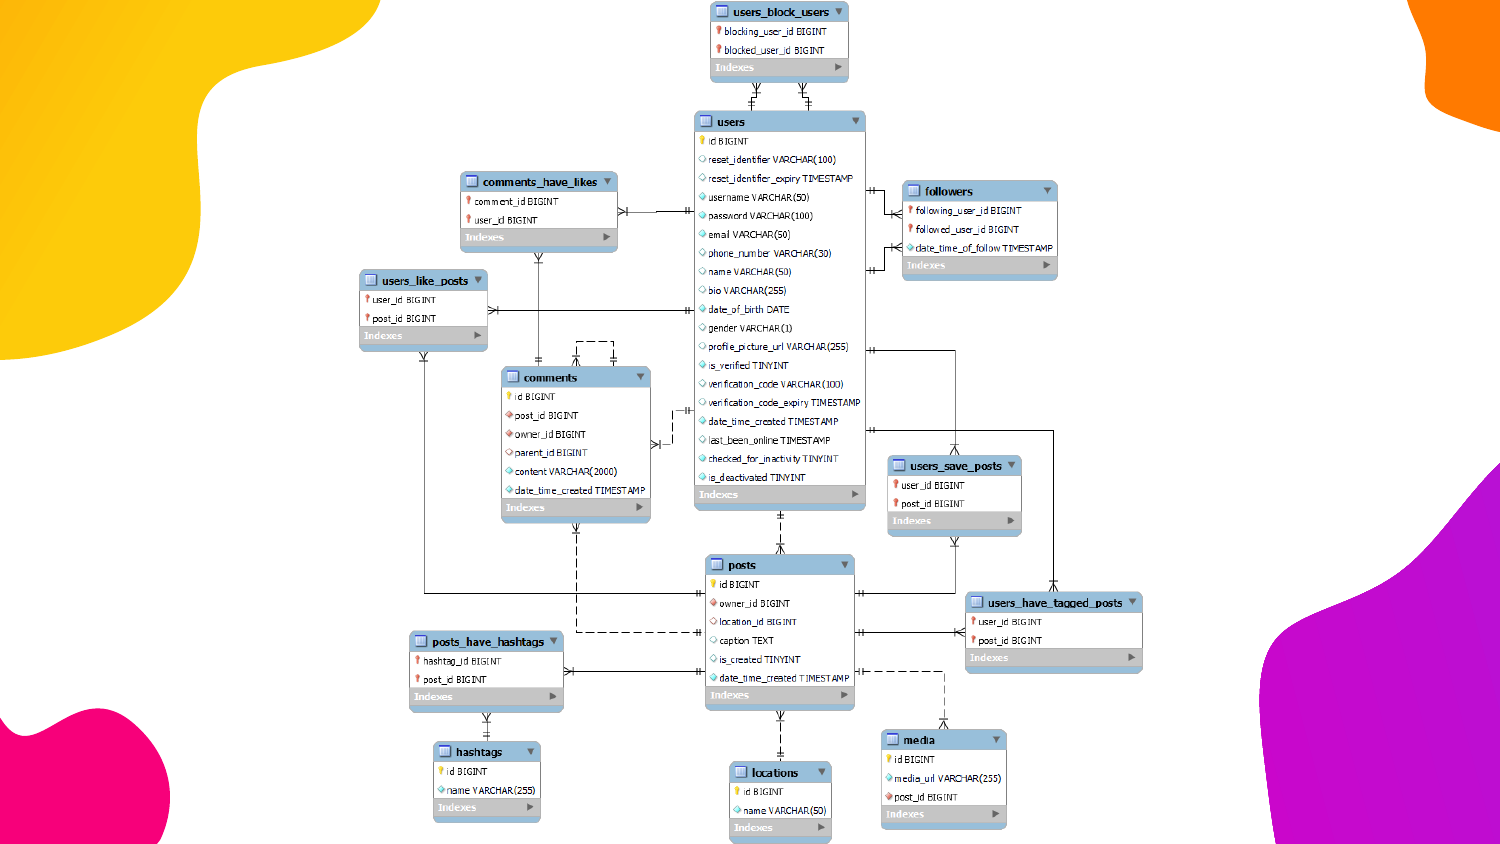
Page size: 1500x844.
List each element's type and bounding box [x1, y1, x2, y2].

text_box [0, 708, 170, 844]
text_box [1406, 0, 1500, 133]
picture [350, 0, 1150, 844]
text_box [0, 0, 348, 360]
text_box [1259, 463, 1500, 844]
